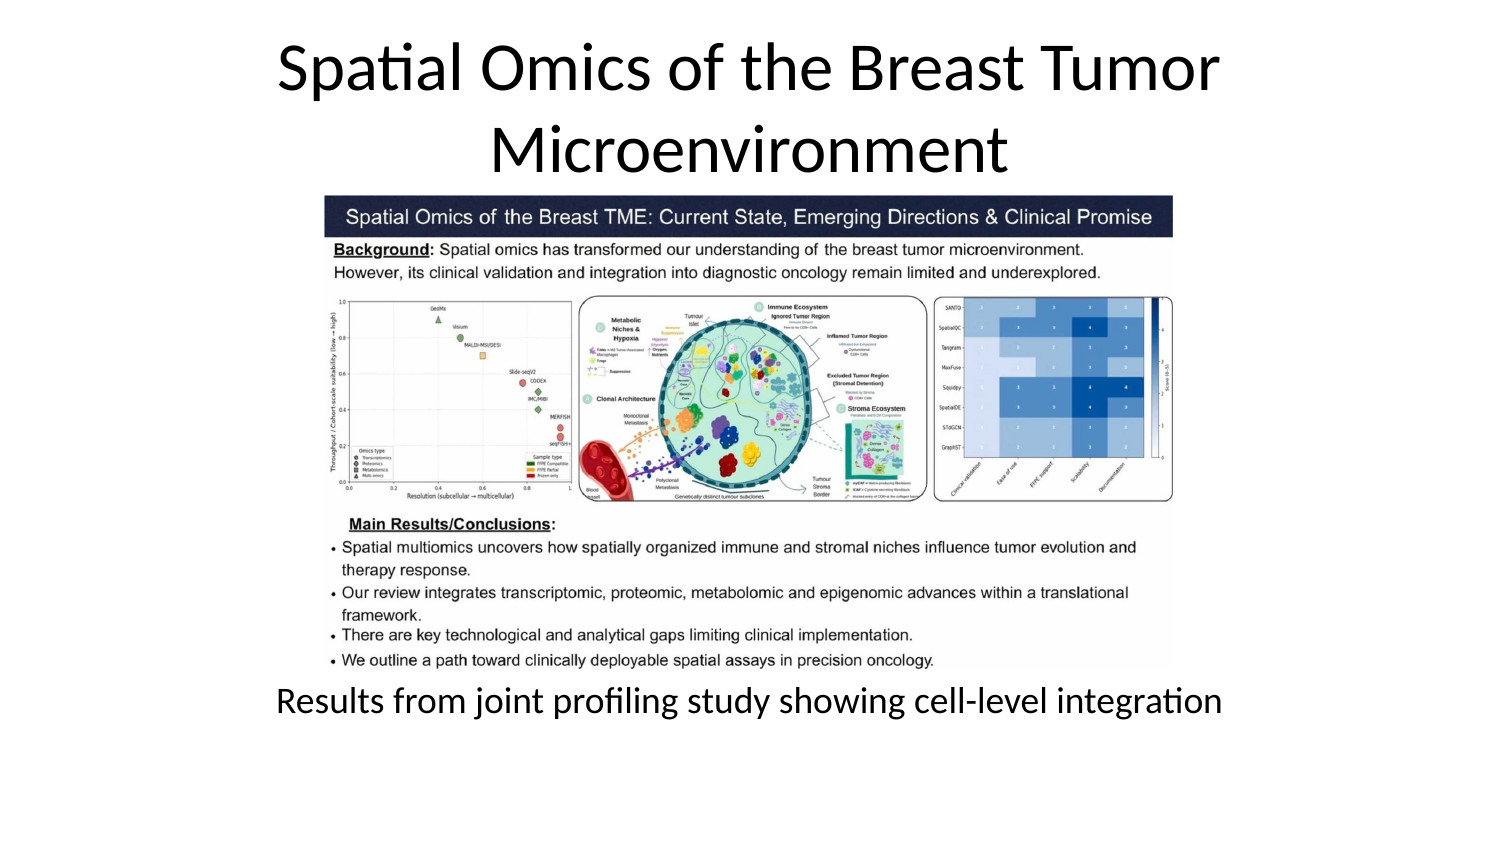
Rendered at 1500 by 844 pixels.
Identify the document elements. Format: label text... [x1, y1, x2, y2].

title Spatial Omics of the Breast Tumor Microenvironment [75, 33, 1425, 175]
text_box Results from joint profiling study showing cell-level integration [74, 668, 1425, 753]
picture [324, 195, 1174, 669]
